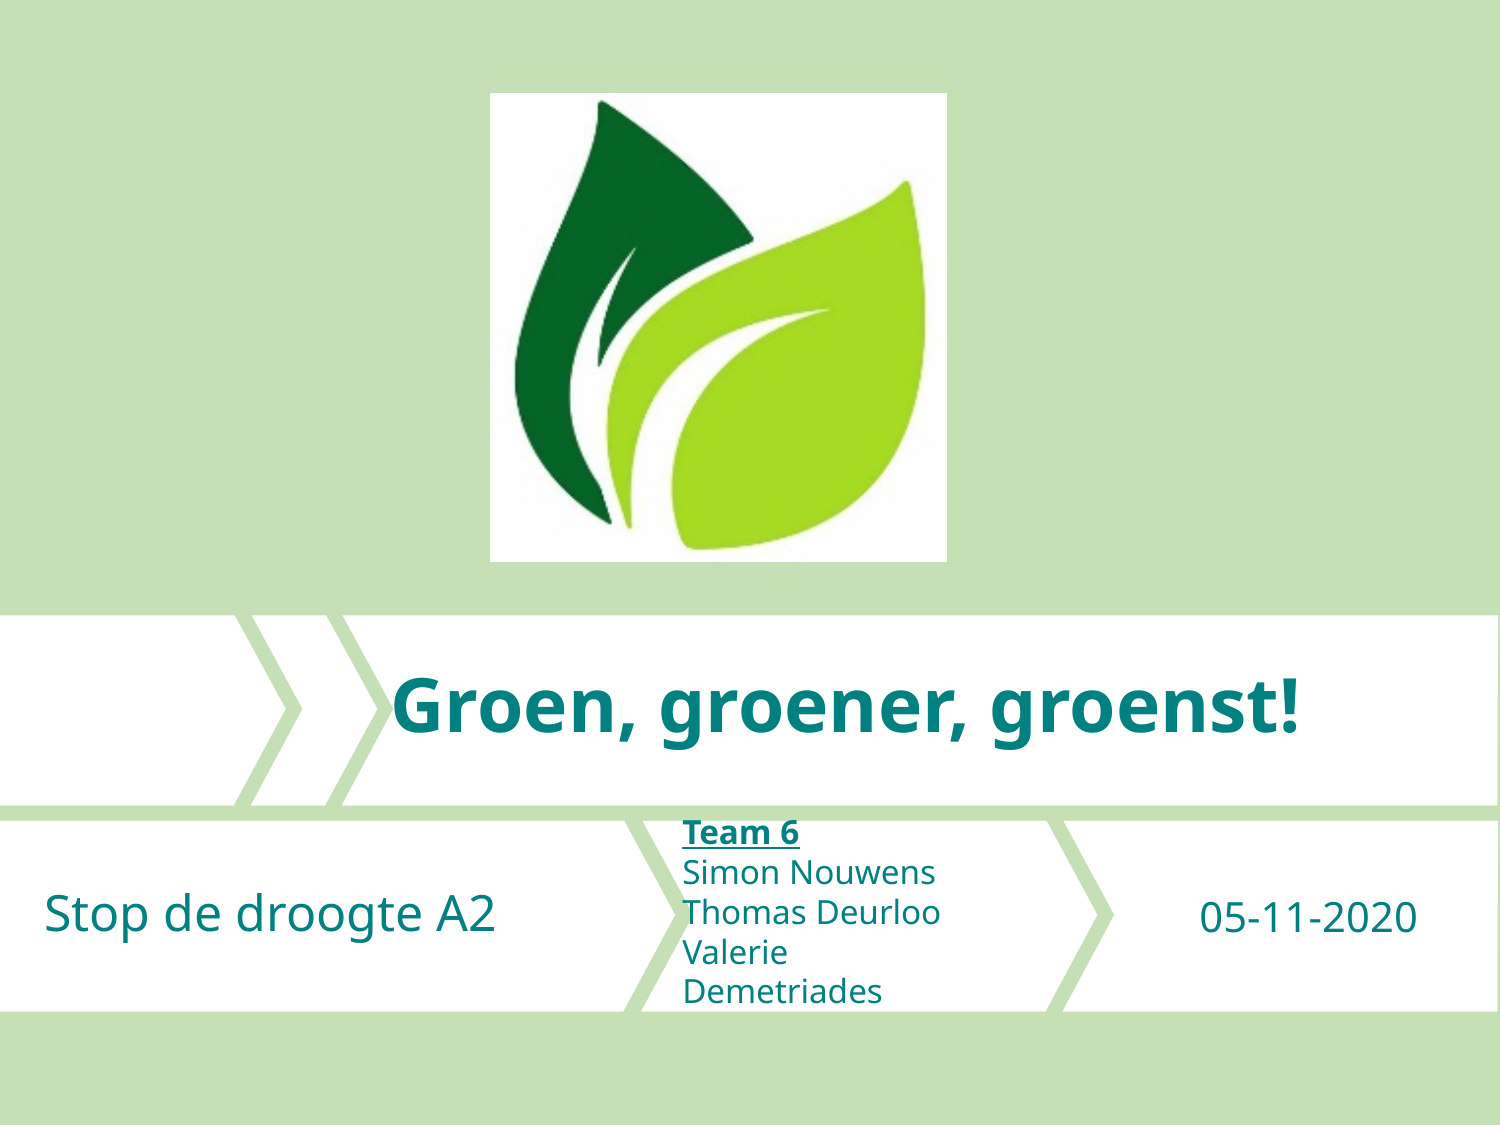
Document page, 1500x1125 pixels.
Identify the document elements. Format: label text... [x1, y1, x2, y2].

text_box [0, 0, 1500, 614]
text_box [0, 1012, 1500, 1125]
picture [0, 614, 1500, 1012]
picture [490, 93, 947, 563]
text_box Team 6 Simon Nouwens Thomas Deurloo Valerie Demetriades [667, 1012, 1006, 1023]
